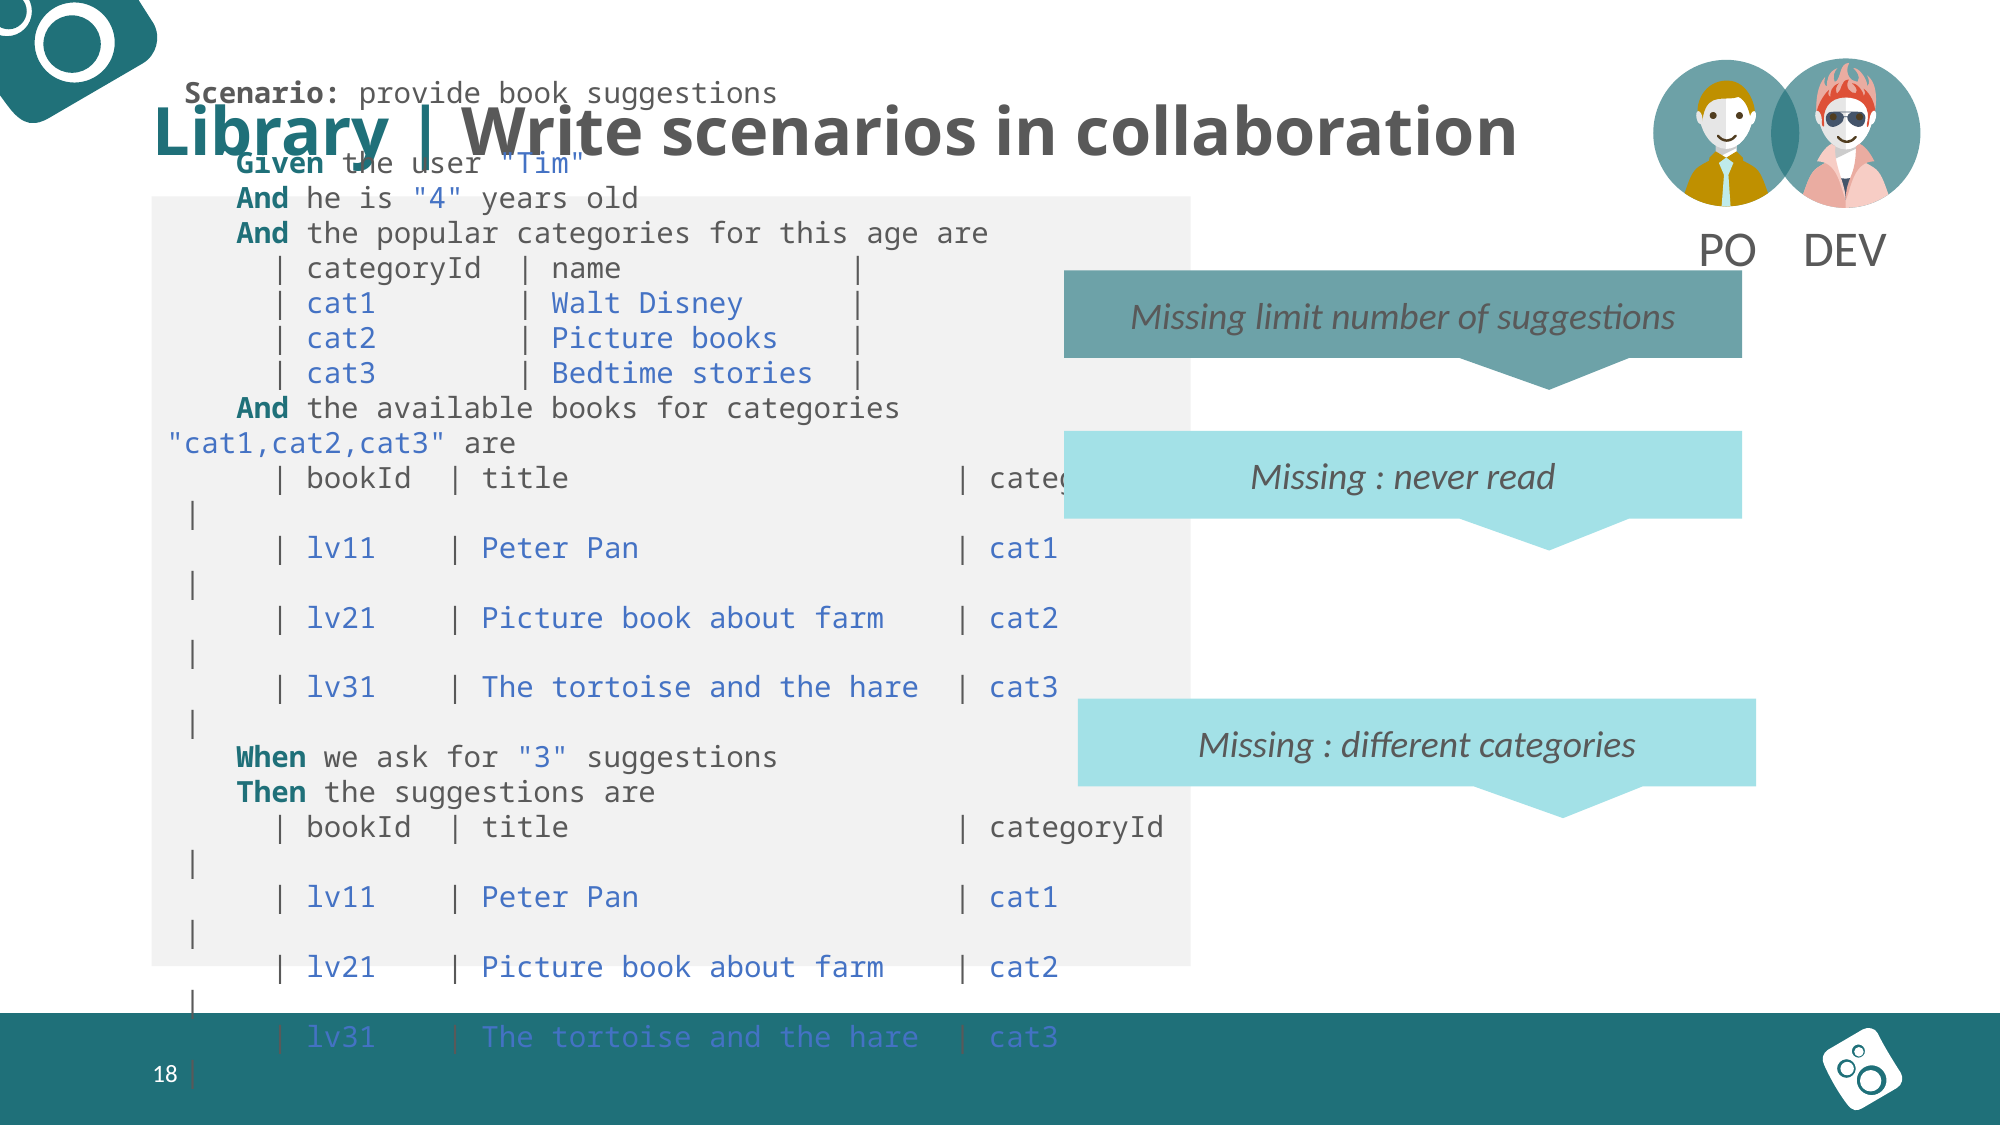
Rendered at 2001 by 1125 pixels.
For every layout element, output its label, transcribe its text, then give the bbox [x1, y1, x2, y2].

text_box Missing limit number of suggestions [1063, 269, 1744, 391]
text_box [1829, 113, 1863, 143]
text_box Scenario: provide book suggestions Given the user "Tim" And he is "4" years old And the popular categories for this age are | categoryId | name | | cat1 | Walt Disney | | cat2 | Picture books | | cat3 | Bedtime stories | And the available books for categories "cat1,cat2,cat3" are | bookId | title | categoryId | | lv11 | Peter Pan | cat1 | | lv21 | Picture book about farm | cat2 | | lv31 | The tortoise and the hare | cat3 | When we ask for "3" suggestions Then the suggestions are | bookId | title | categoryId | | lv11 | Peter Pan | cat1 | | lv21 | Picture book about farm | cat2 | | lv31 | The tortoise and the hare | cat3 | [151, 195, 1192, 967]
text_box Missing : different categories [1076, 697, 1758, 820]
text_box PO [1654, 209, 1771, 284]
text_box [1709, 111, 1743, 142]
text_box Missing : never read [1063, 429, 1744, 552]
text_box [1771, 58, 1921, 208]
title Library | Write scenarios in collaboration [137, 59, 1771, 208]
text_box DEV [1771, 209, 1918, 284]
slide_number 18 [137, 1042, 343, 1103]
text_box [1653, 59, 1771, 207]
